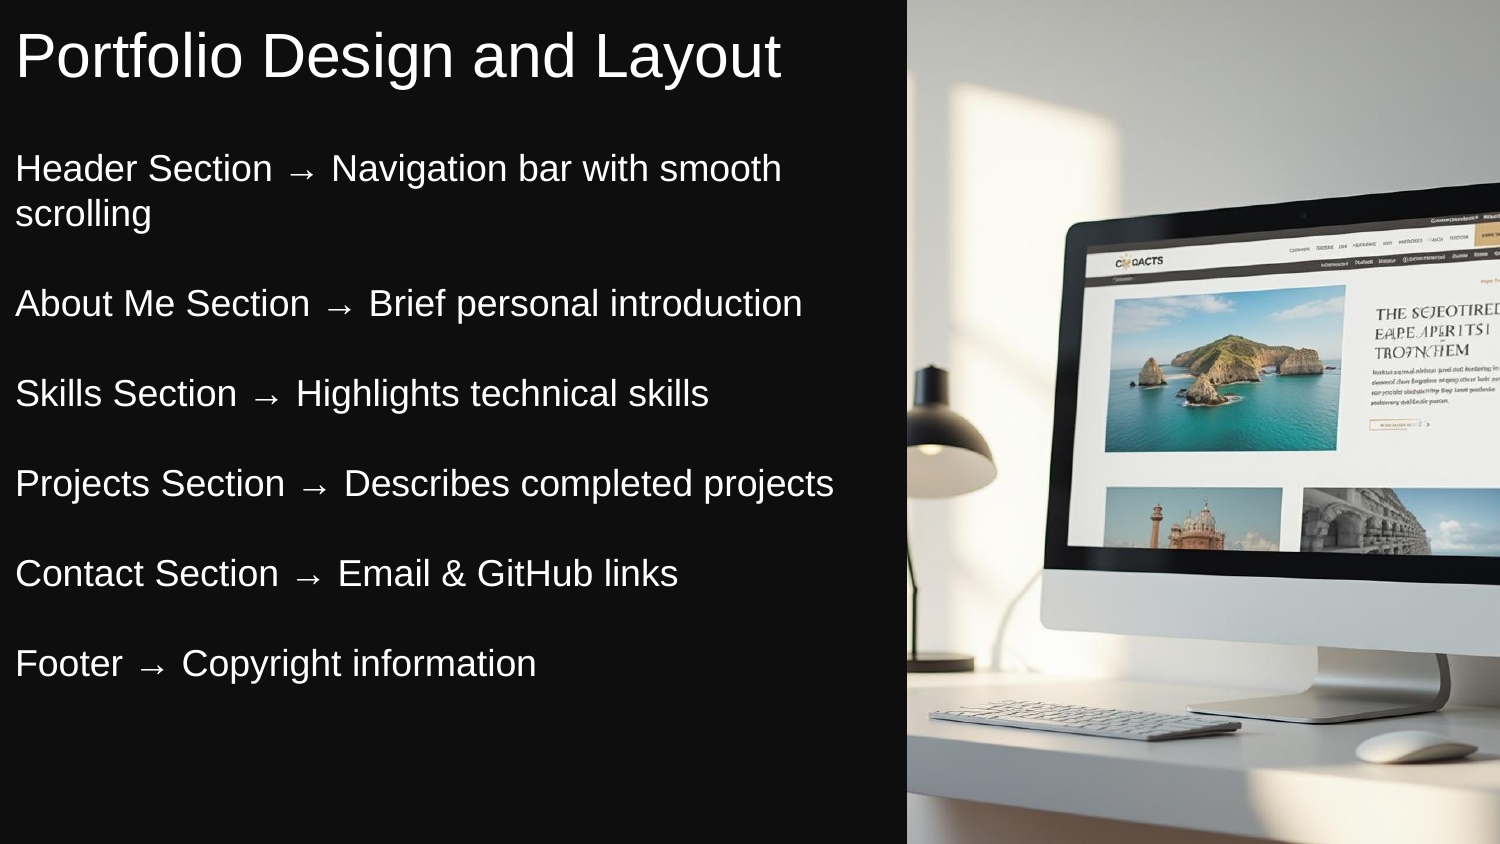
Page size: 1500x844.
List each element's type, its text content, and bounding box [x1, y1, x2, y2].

text_box ‎Header Section → Navigation bar with smooth scrolling ‎ ‎About Me Section → Brief personal introduction ‎ ‎Skills Section → Highlights technical skills ‎ ‎Projects Section → Describes completed projects ‎ ‎Contact Section → Email & GitHub links ‎ ‎Footer → Copyright information [0, 128, 906, 699]
picture [906, 0, 1500, 844]
text_box Portfolio Design and Layout [0, 0, 906, 105]
